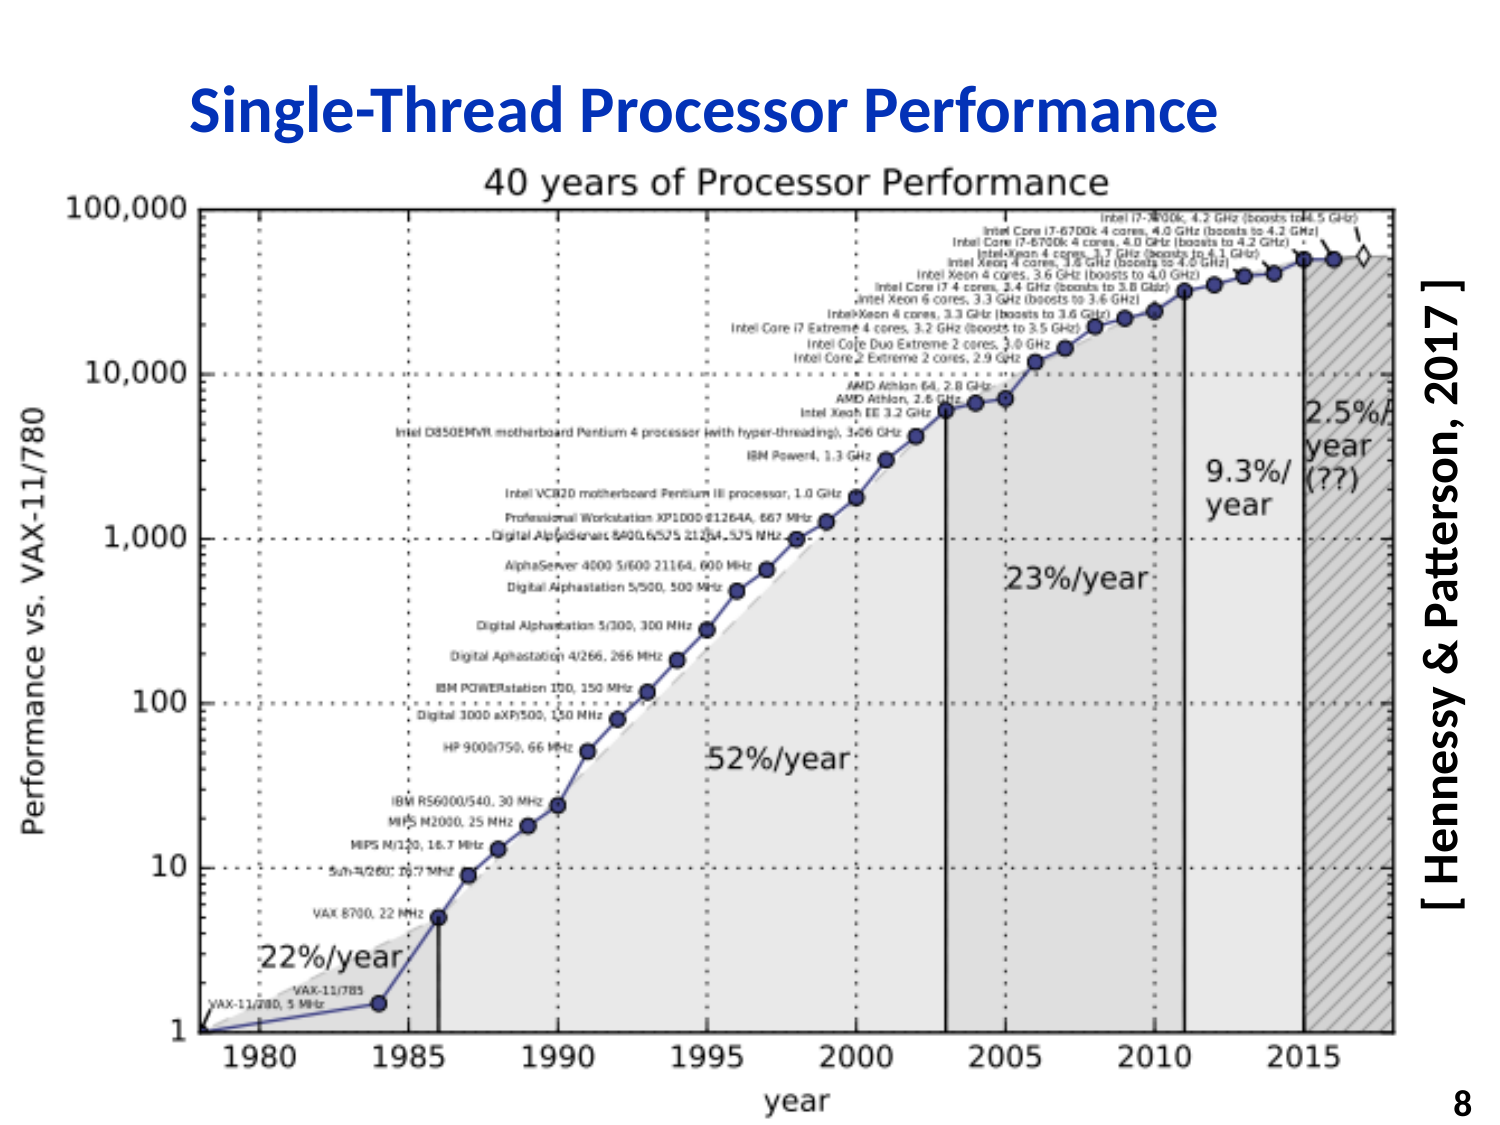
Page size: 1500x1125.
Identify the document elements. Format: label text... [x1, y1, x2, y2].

slide_number 8 [1407, 1076, 1488, 1125]
title Single-Thread Processor Performance [174, 49, 1372, 161]
text_box [ Hennessy & Patterson, 2017 ] [1407, 262, 1475, 928]
picture [12, 162, 1403, 1125]
